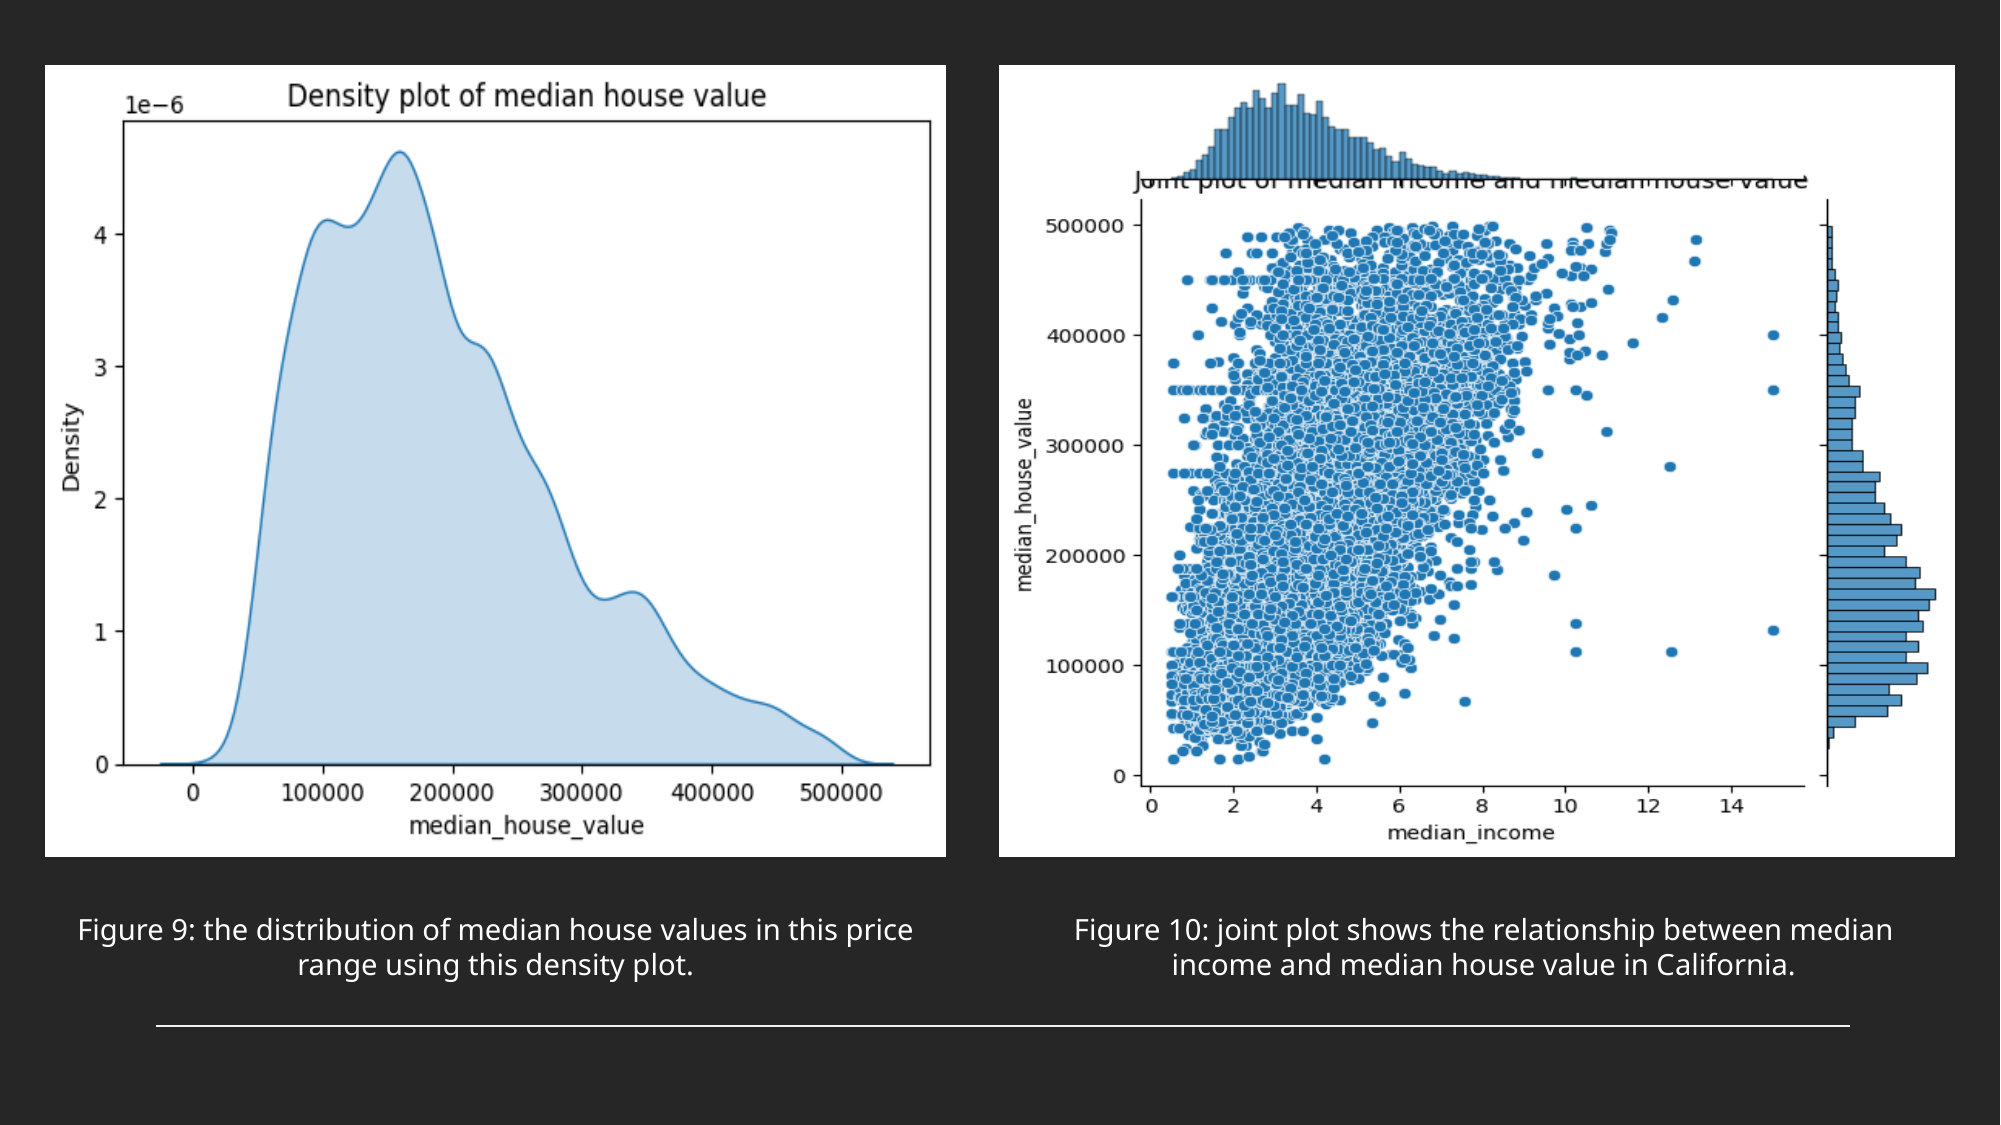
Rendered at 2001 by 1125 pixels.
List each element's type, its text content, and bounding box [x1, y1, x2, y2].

text_box Figure 10: joint plot shows the relationship between median income and median house value in California. [1013, 903, 1955, 989]
text_box [0, 0, 2000, 1125]
text_box Figure 9: the distribution of median house values in this price range using this density plot. [45, 903, 946, 989]
picture [999, 65, 1955, 857]
picture [45, 65, 946, 857]
